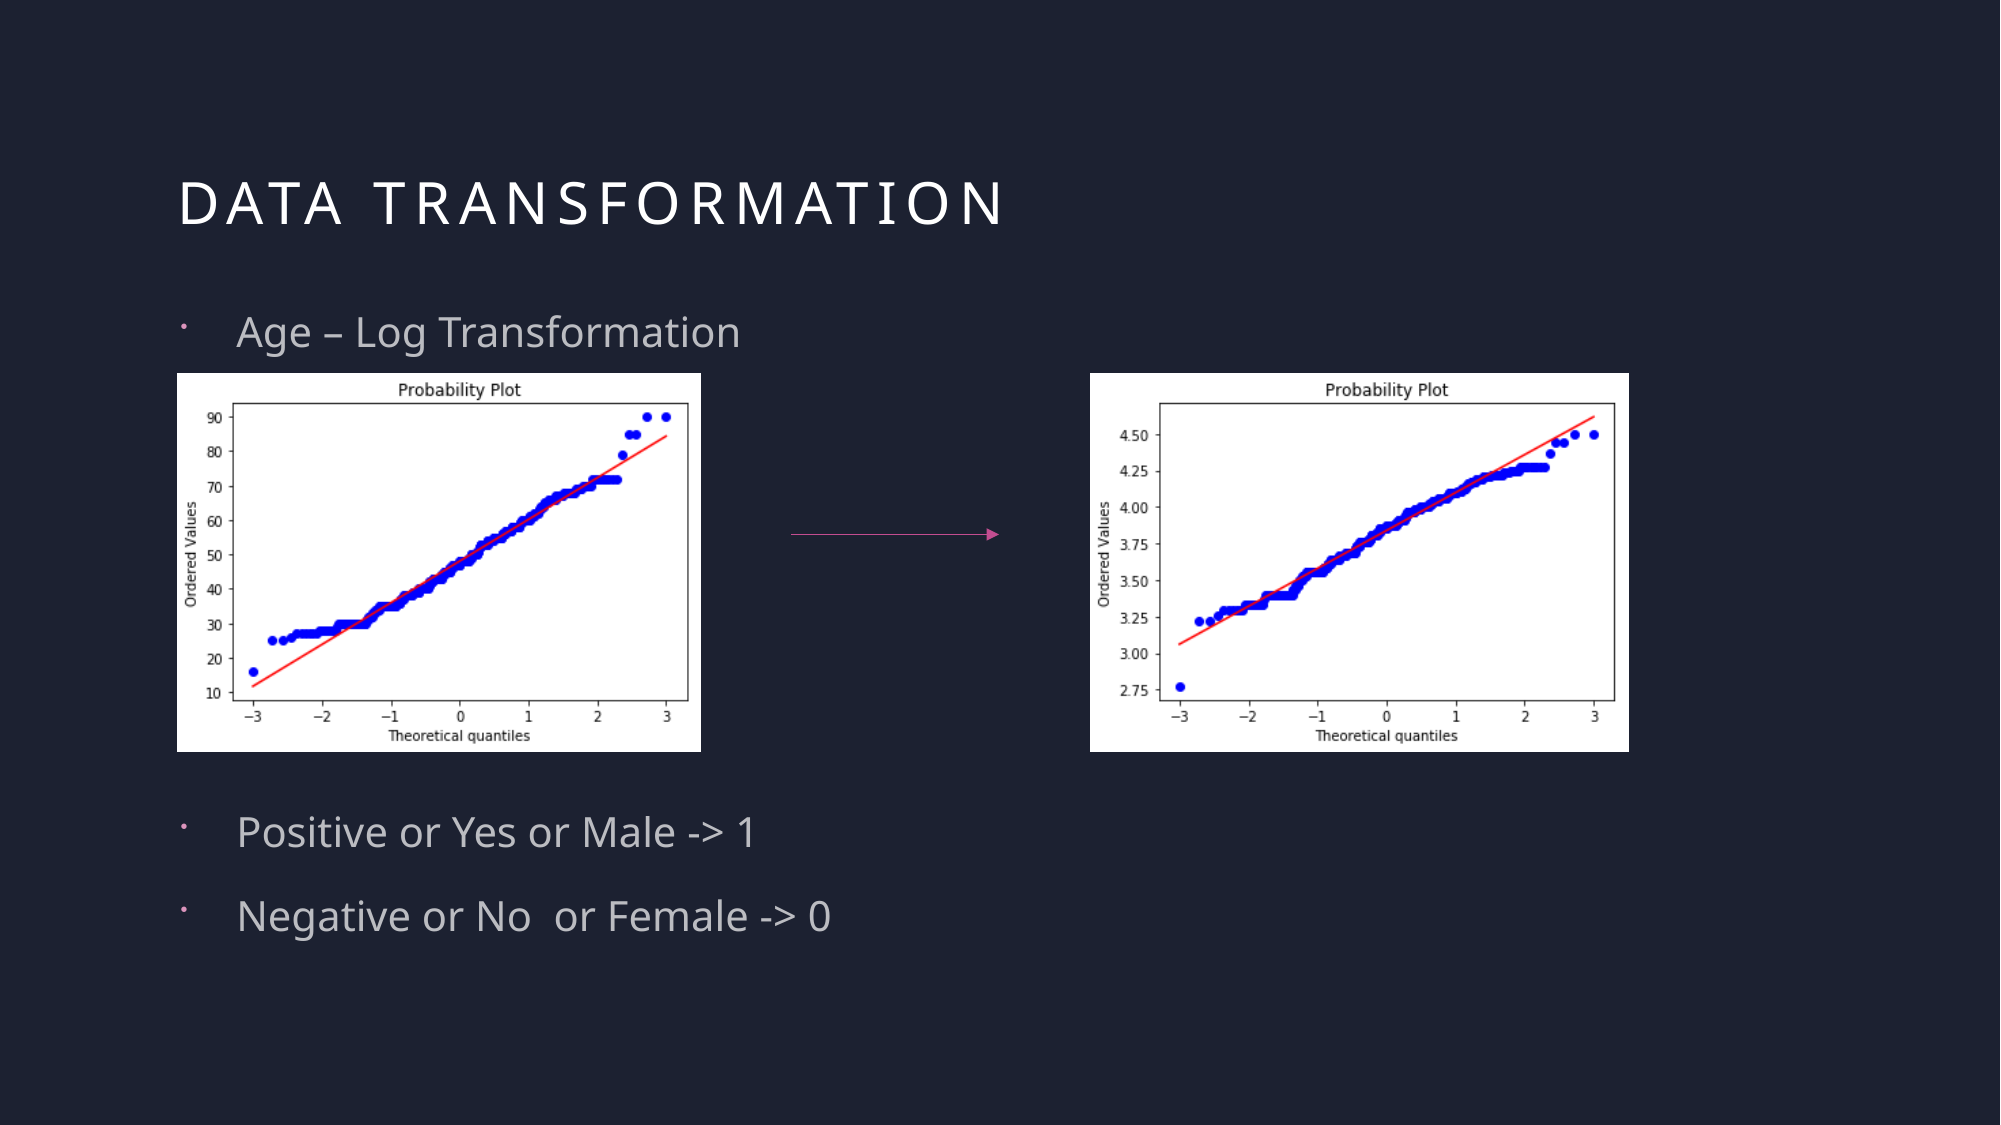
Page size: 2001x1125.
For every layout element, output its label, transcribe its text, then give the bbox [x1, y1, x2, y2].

list Age – Log Transformation Positive or Yes or Male -> 1 Negative or No or Female -> 0 [177, 293, 1822, 947]
title Data Transformation [177, 165, 1822, 274]
picture [176, 373, 702, 752]
picture [1090, 373, 1629, 752]
